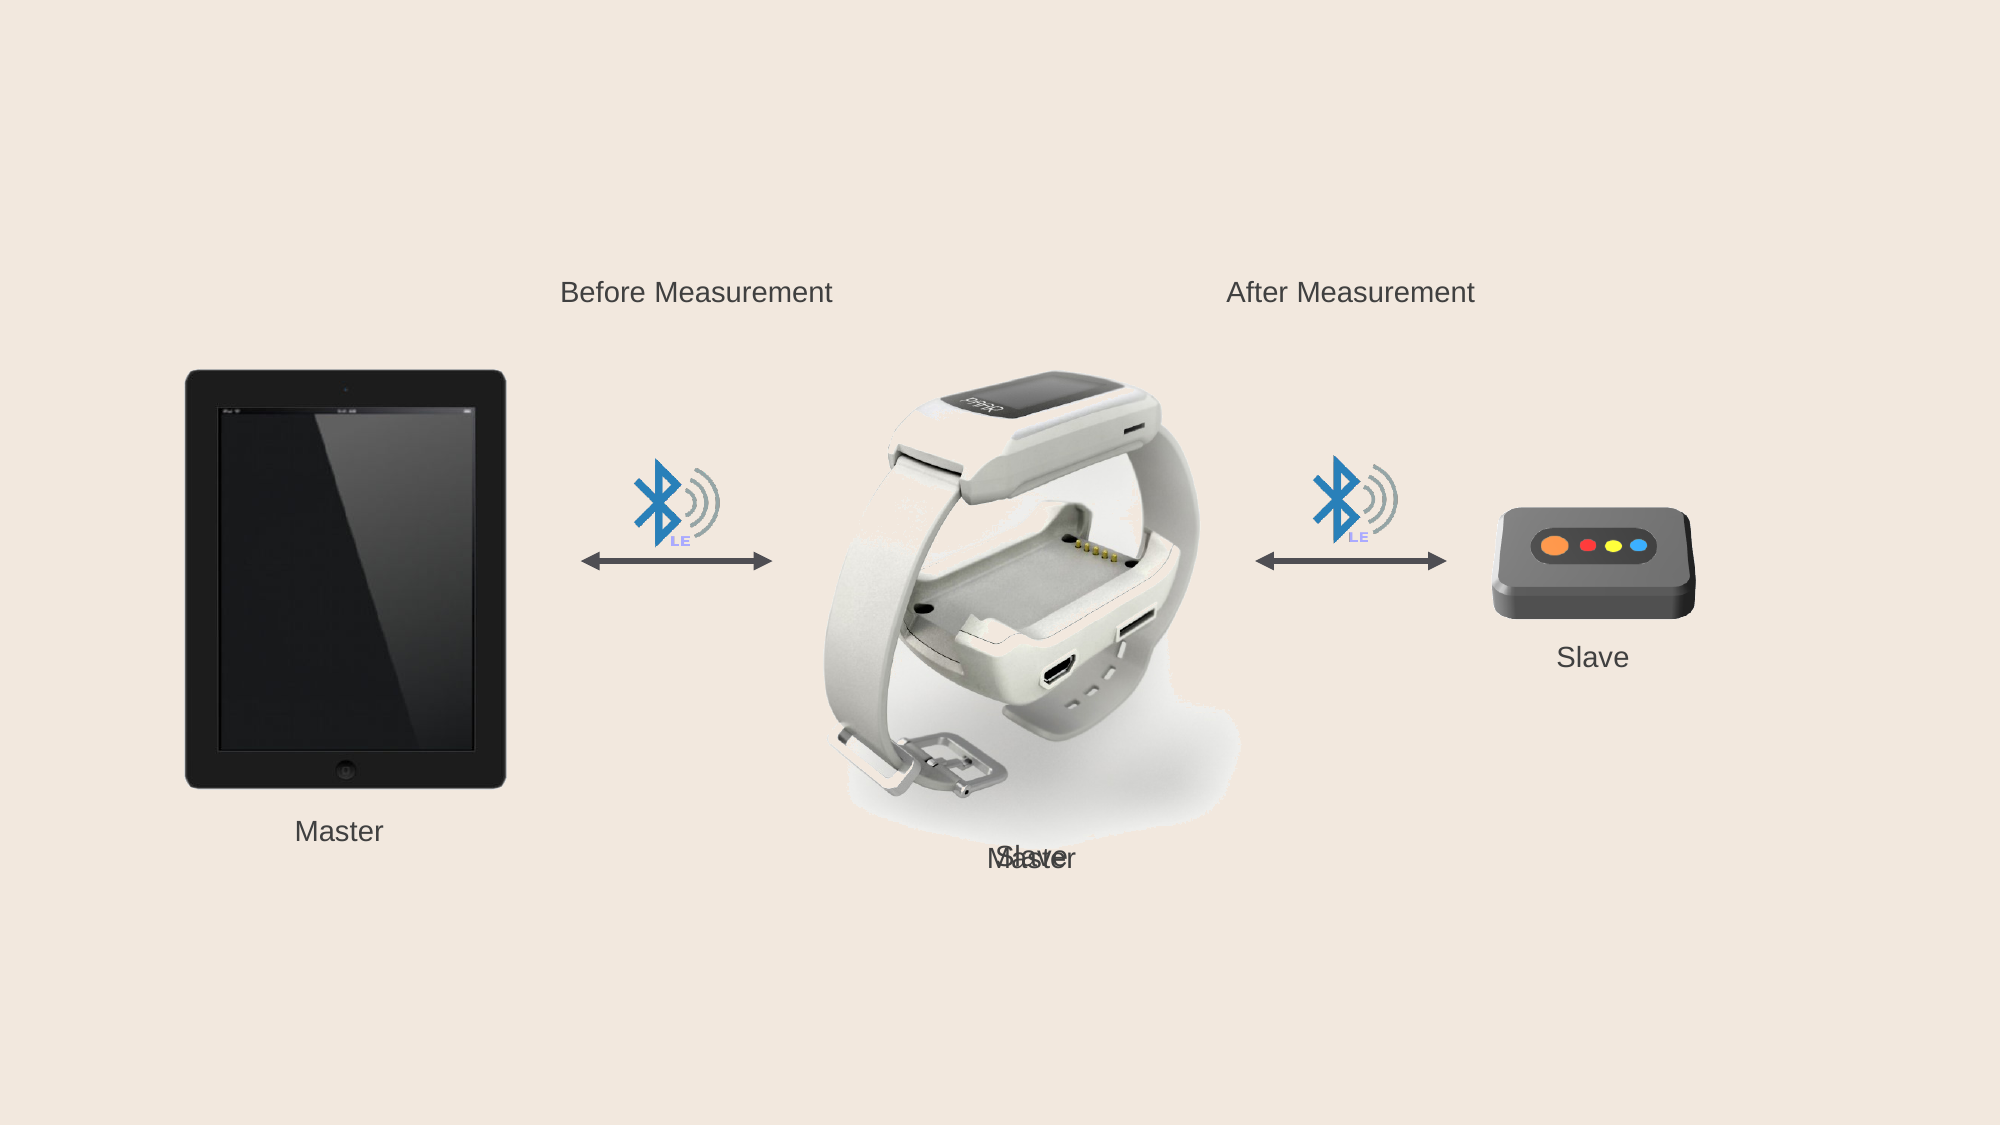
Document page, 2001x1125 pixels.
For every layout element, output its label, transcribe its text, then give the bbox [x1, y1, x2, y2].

text_box Before Measurement [508, 266, 886, 317]
text_box After Measurement [1162, 266, 1540, 317]
picture [1488, 502, 1699, 620]
text_box [1225, 183, 1594, 382]
picture [54, 308, 1409, 892]
text_box Slave [1404, 630, 1782, 681]
